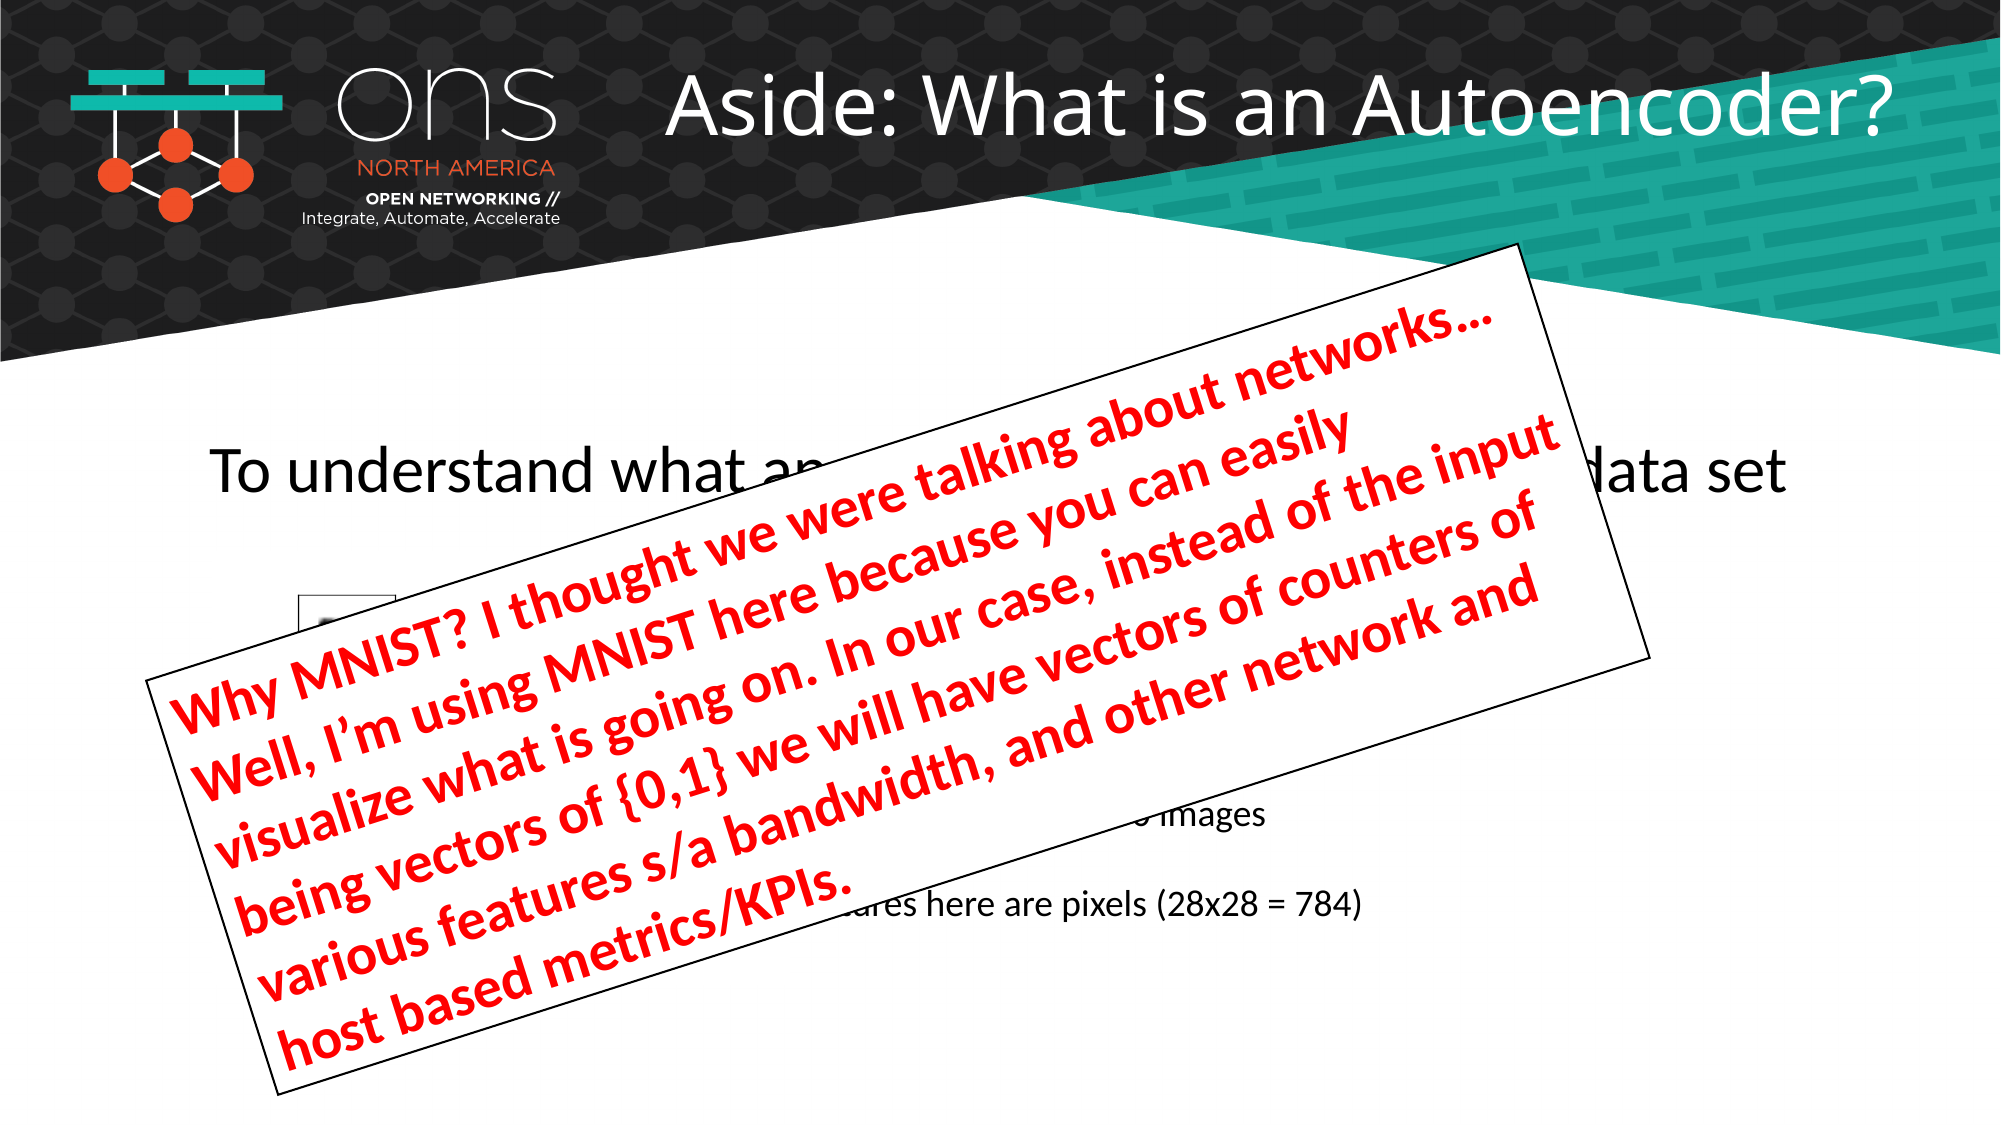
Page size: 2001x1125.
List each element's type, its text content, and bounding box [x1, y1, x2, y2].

text_box Why MNIST? I thought we were talking about networks… Well, I’m using MNIST here because you can easily visualize what is going on. In our case, instead of the input being vectors of {0,1} we will have vectors of counters of various features s/a bandwidth, and other network and host based metrics/KPIs. [242, 985, 627, 1097]
picture [0, 0, 2001, 1125]
title Aside: What is an Autoencoder? [650, 56, 2000, 244]
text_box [212, 551, 1573, 985]
text_box Why MNIST? I thought we were talking about networks… Well, I’m using MNIST here because you can easily visualize what is going on. In our case, instead of the input being vectors of {0,1} we will have vectors of counters of various features s/a bandwidth, and other network and host based metrics/KPIs. [549, 242, 1651, 684]
text_box To understand what an autoencoder is, we need a data set [1575, 418, 1804, 513]
text_box To understand what an autoencoder is, we need a data set [194, 418, 964, 513]
text_box Why MNIST? I thought we were talking about networks… Well, I’m using MNIST here because you can easily visualize what is going on. In our case, instead of the input being vectors of {0,1} we will have vectors of counters of various features s/a bandwidth, and other network and host based metrics/KPIs. [144, 658, 212, 891]
